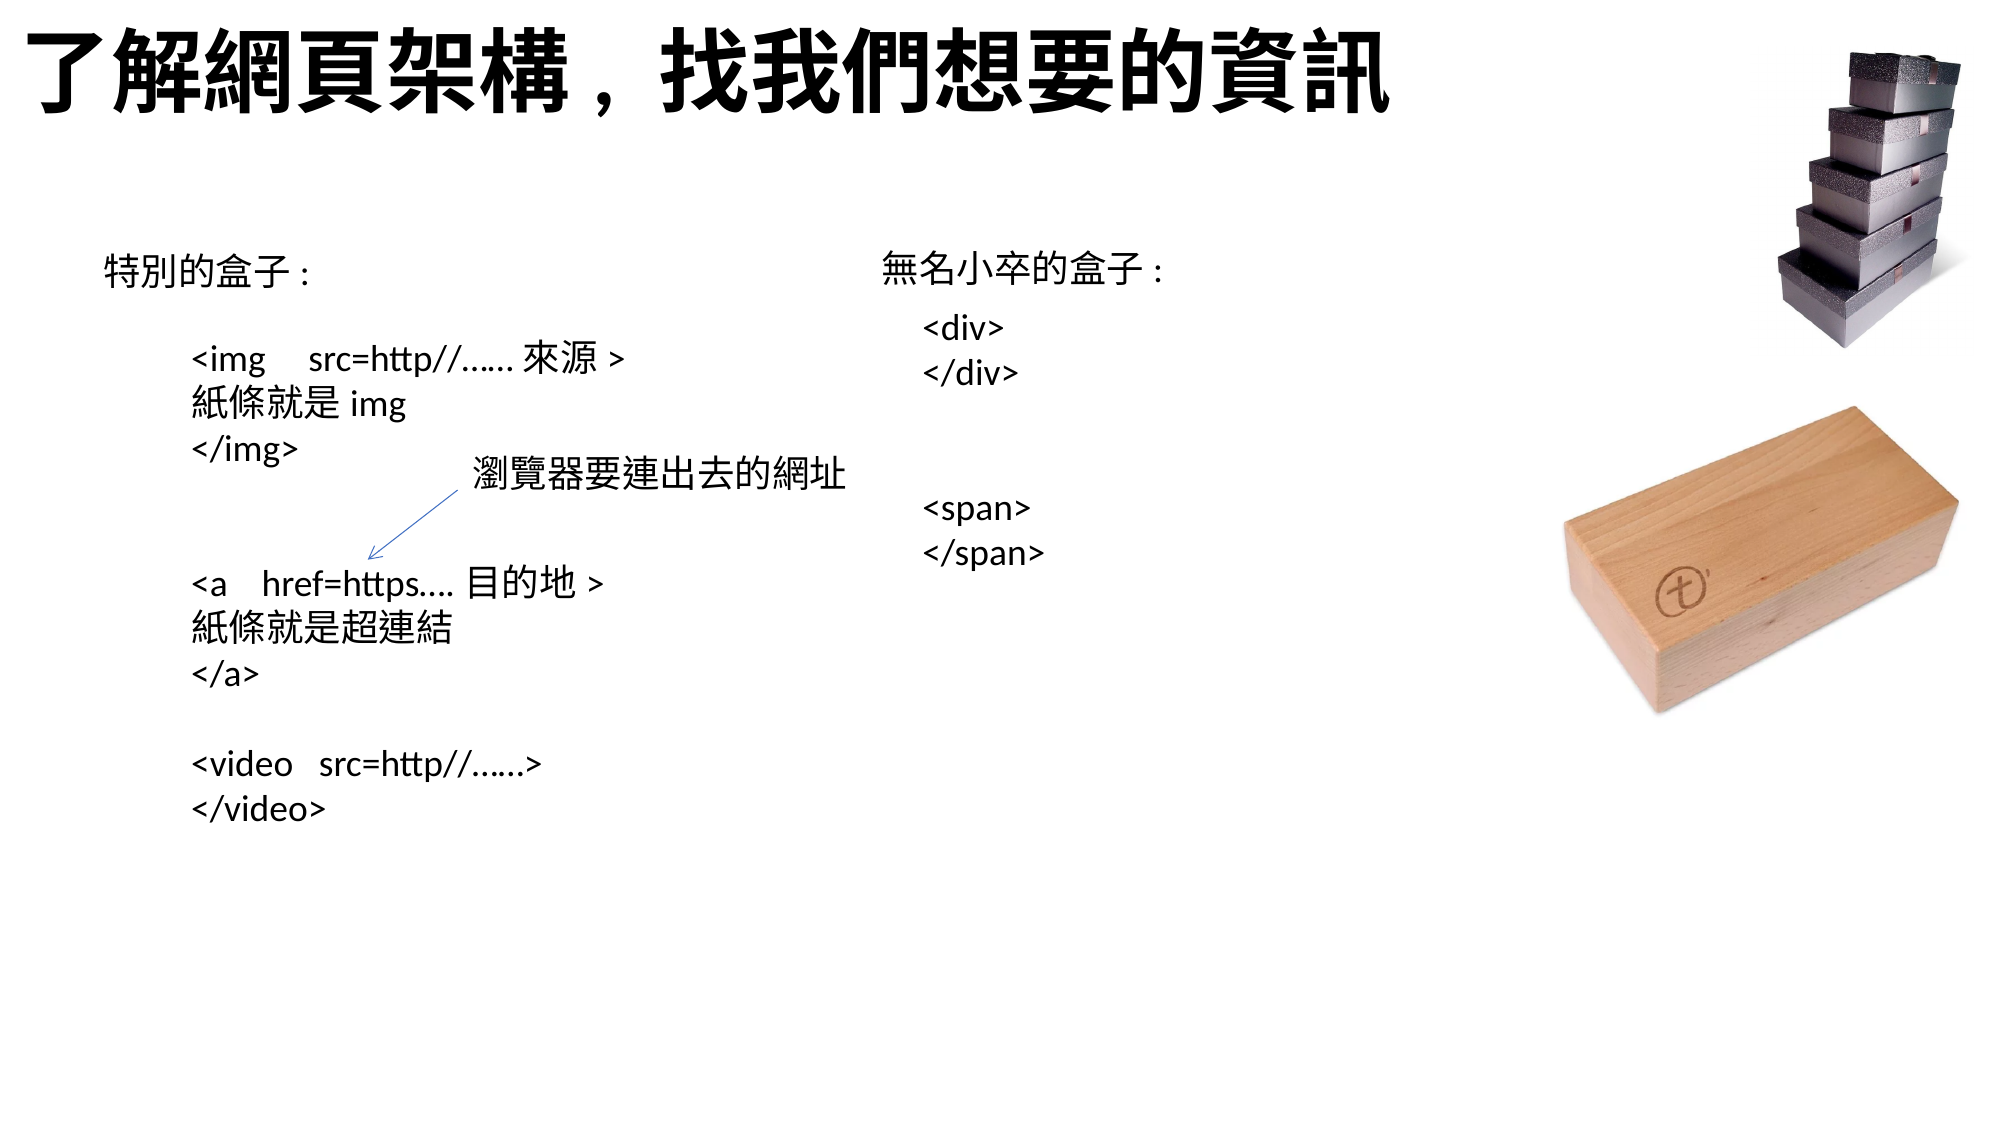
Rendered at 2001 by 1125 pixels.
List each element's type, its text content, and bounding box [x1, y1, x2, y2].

text_box 特別的盒子: [88, 240, 325, 301]
text_box 無名小卒的盒子: [866, 237, 1178, 298]
text_box 了解網頁架構, 找我們想要的資訊 [4, 6, 1443, 132]
text_box 瀏覽器要連出去的網址 [457, 442, 862, 503]
picture [1750, 46, 1974, 356]
text_box <img src=http//……來源> 紙條就是img </img> <a href=https….目的地> 紙條就是超連結 </a> <video src=http//……> </video> [176, 326, 641, 882]
text_box <div> </div> <span> </span> [907, 296, 1061, 581]
picture [1534, 395, 1968, 730]
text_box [367, 489, 458, 560]
